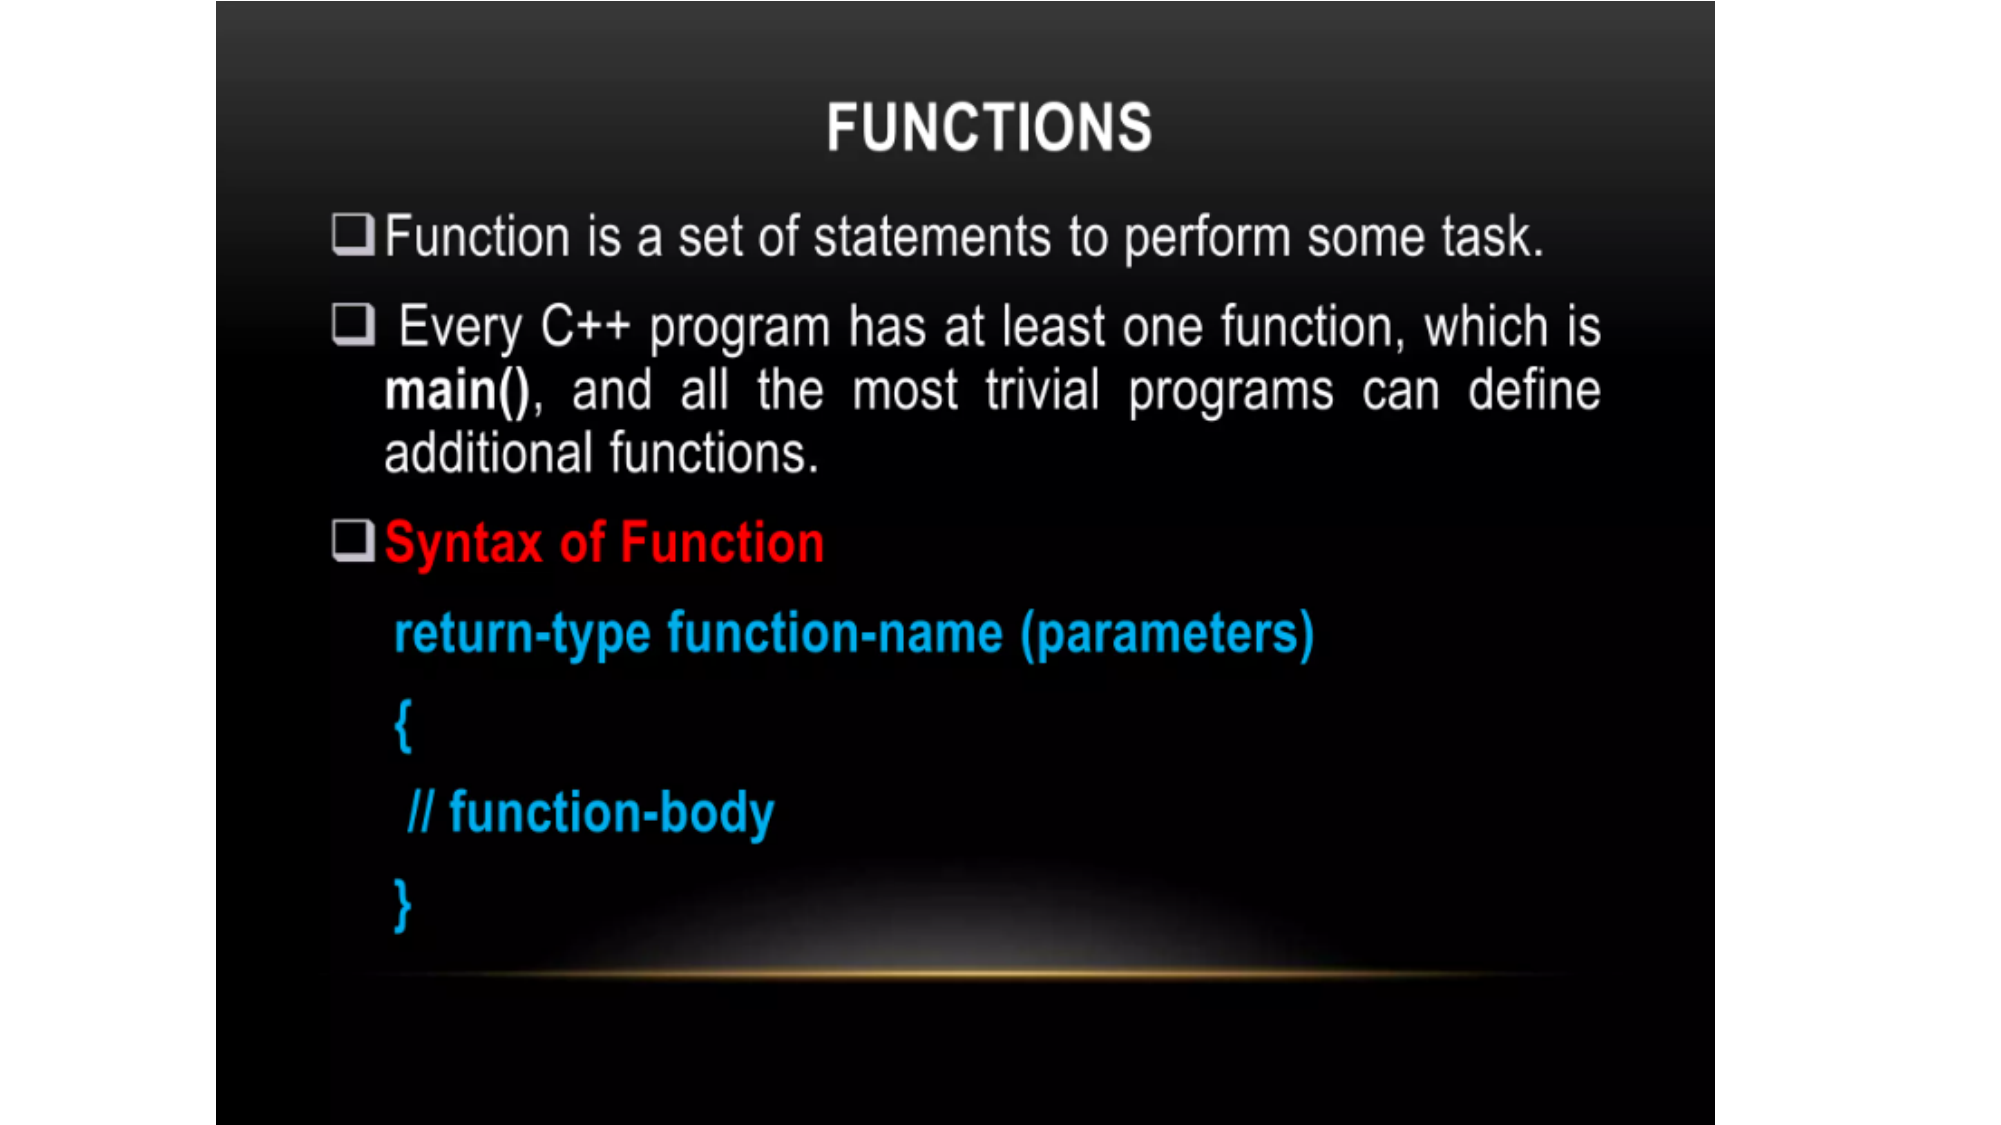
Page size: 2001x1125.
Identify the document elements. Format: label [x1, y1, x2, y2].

picture [216, 1, 1715, 1125]
